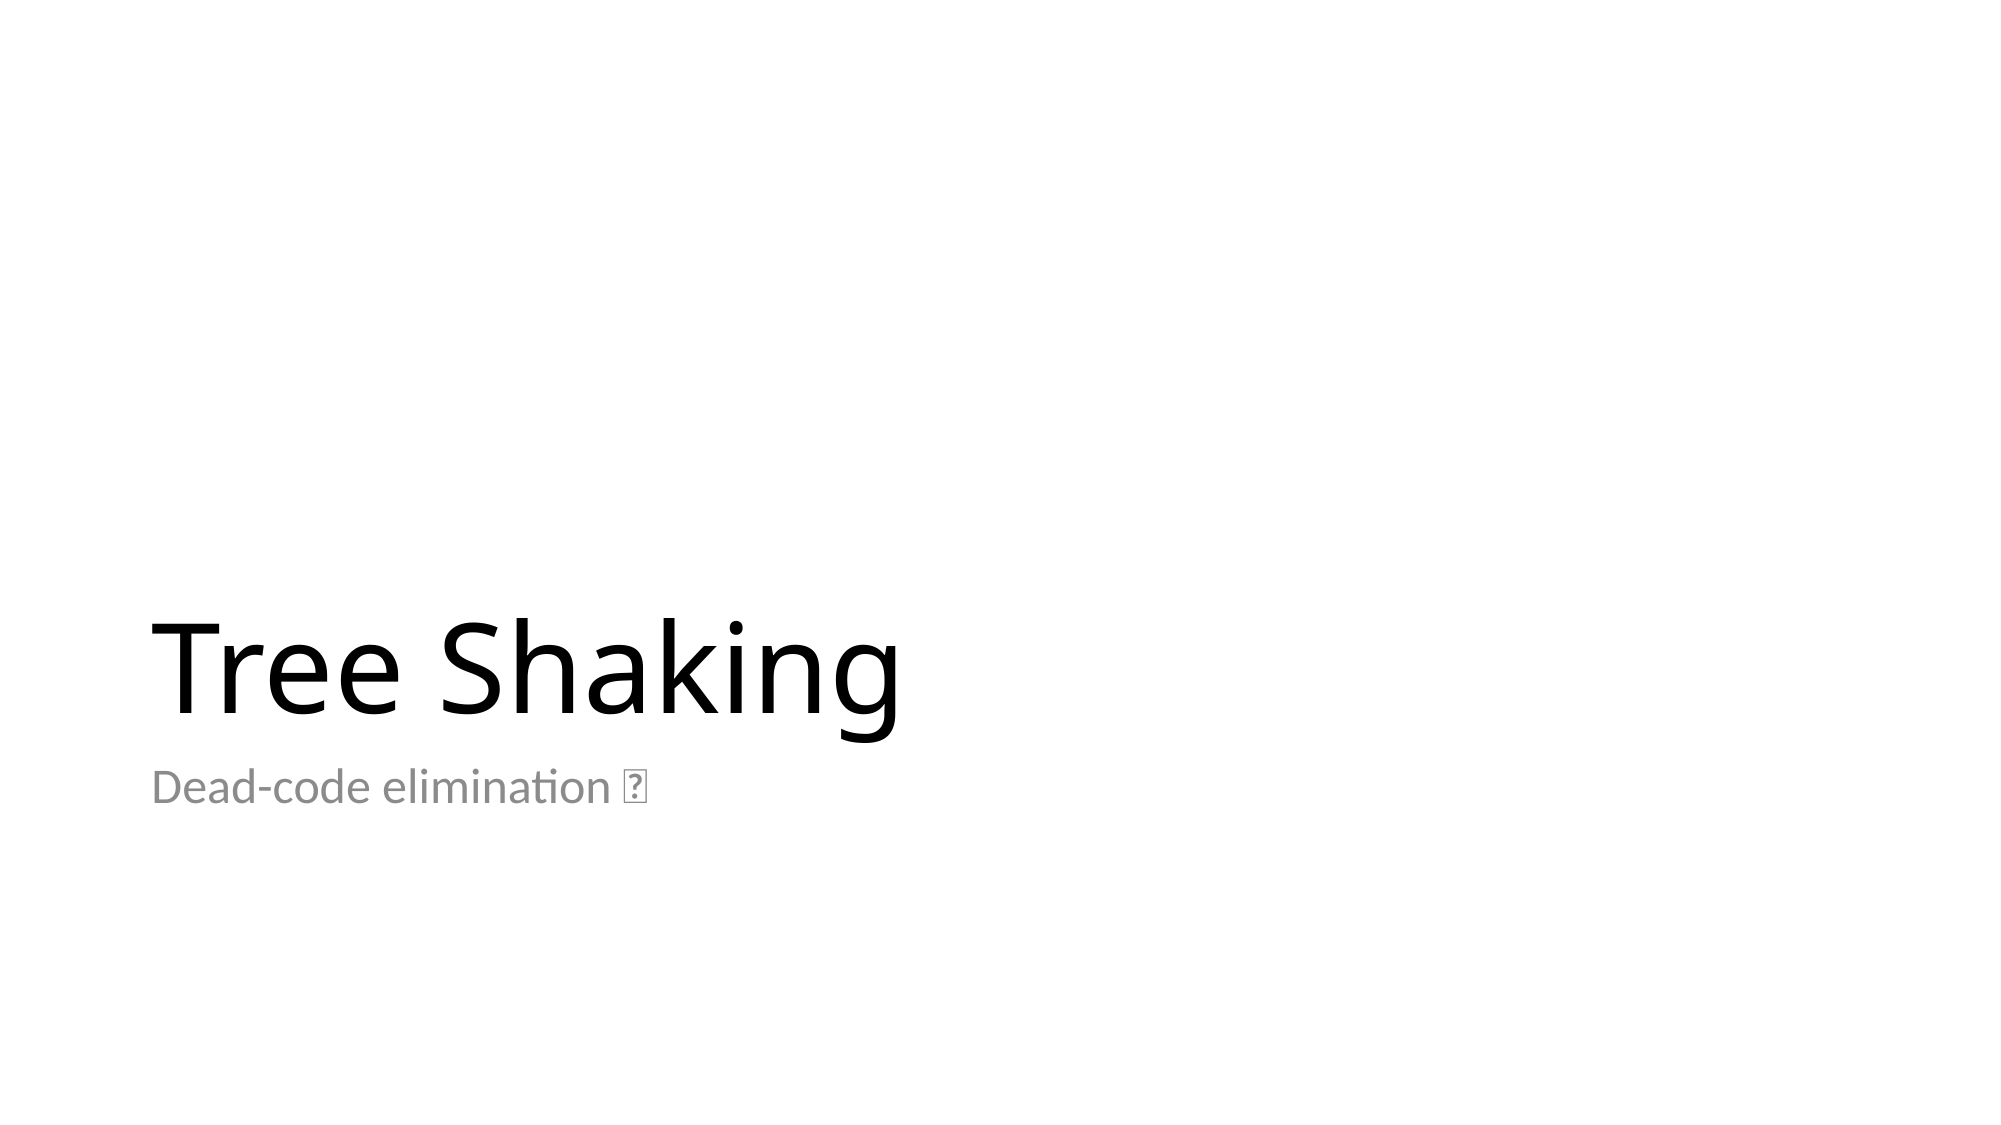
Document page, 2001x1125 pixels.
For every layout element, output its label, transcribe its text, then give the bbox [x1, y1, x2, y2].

list Dead-code elimination 🔫 [136, 752, 1862, 999]
title Tree Shaking [136, 280, 1862, 749]
